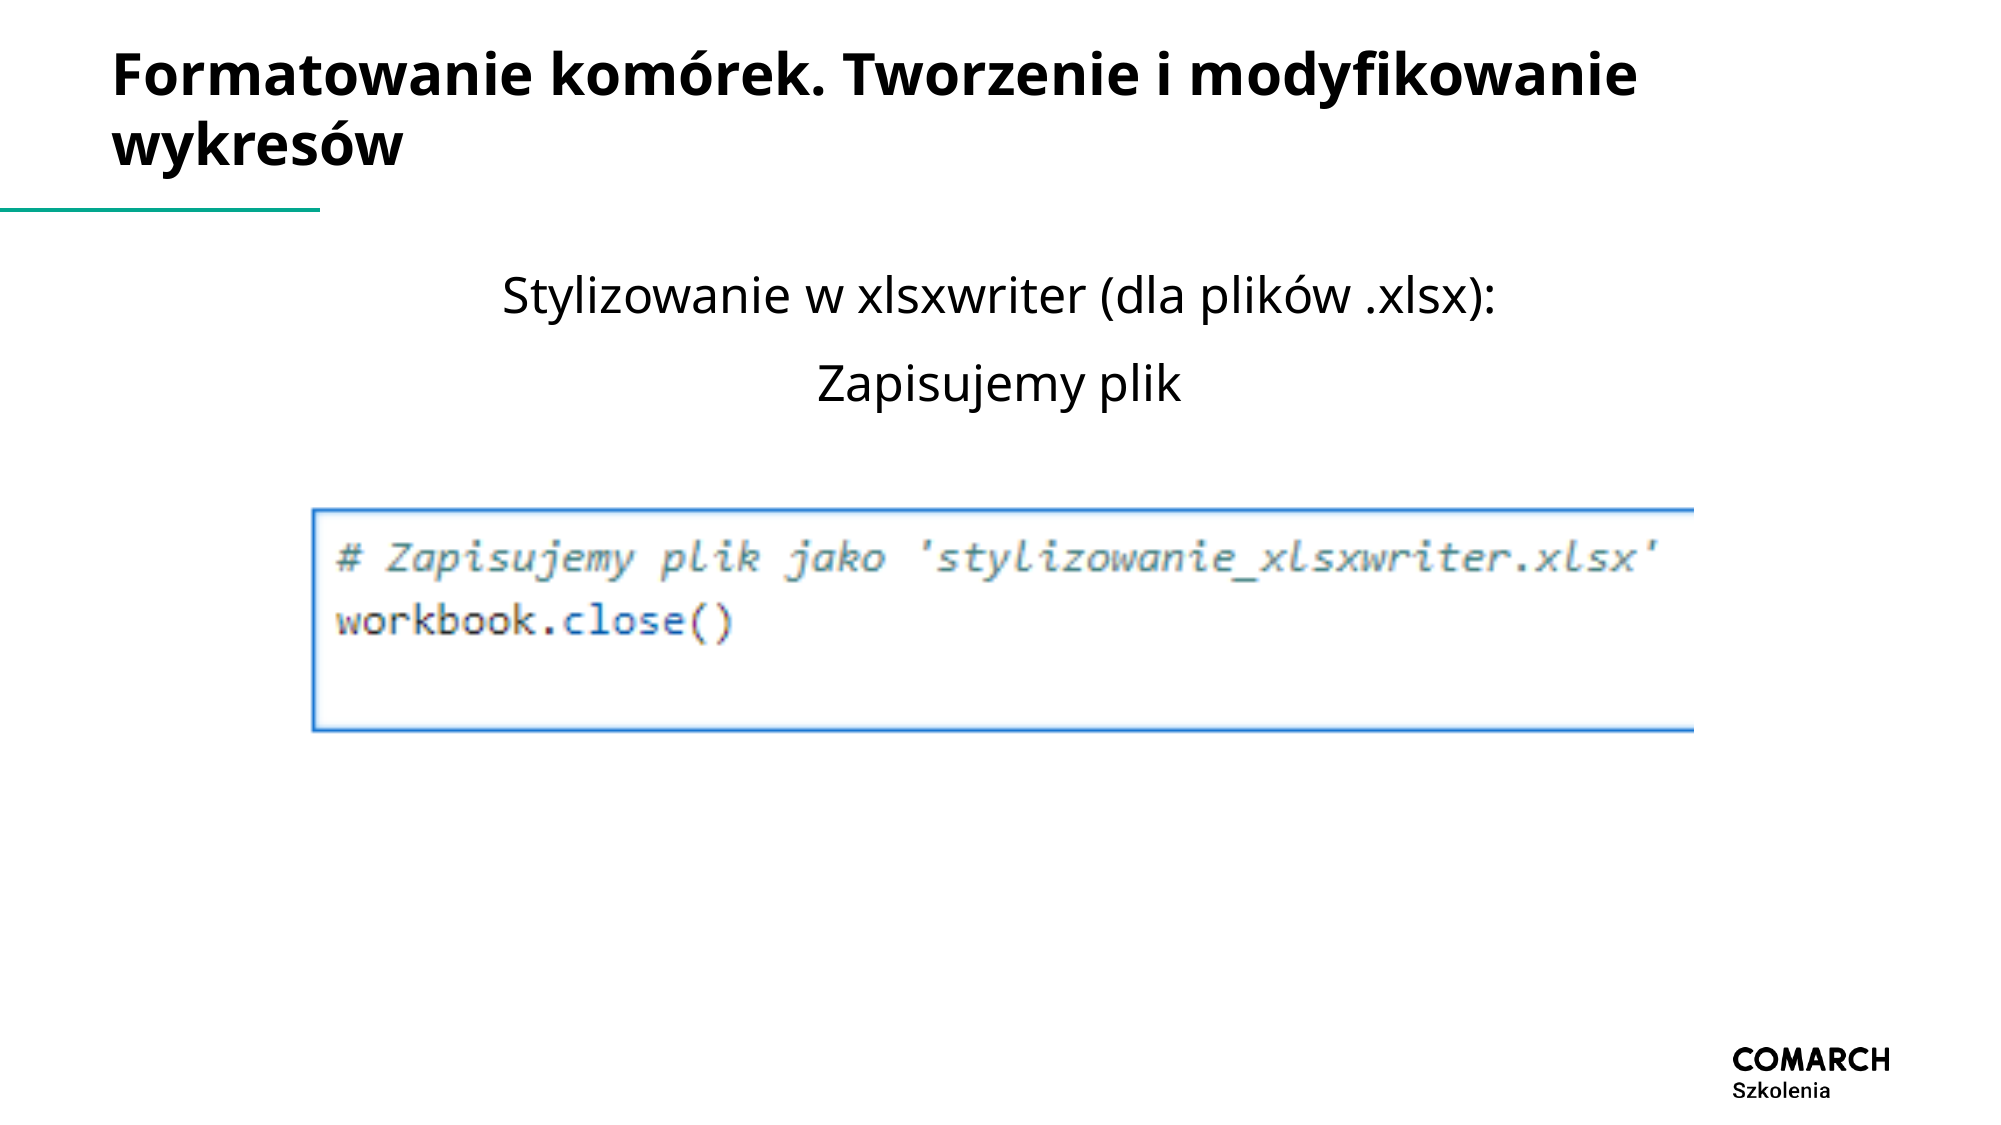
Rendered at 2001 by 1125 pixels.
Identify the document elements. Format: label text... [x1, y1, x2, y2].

title Formatowanie komórek. Tworzenie i modyfikowanie wykresów [111, 0, 1889, 185]
picture [306, 499, 1694, 744]
picture [1733, 1047, 1889, 1098]
list Stylizowanie w xlsxwriter (dla plików .xlsx): Zapisujemy plik [111, 243, 1889, 1000]
